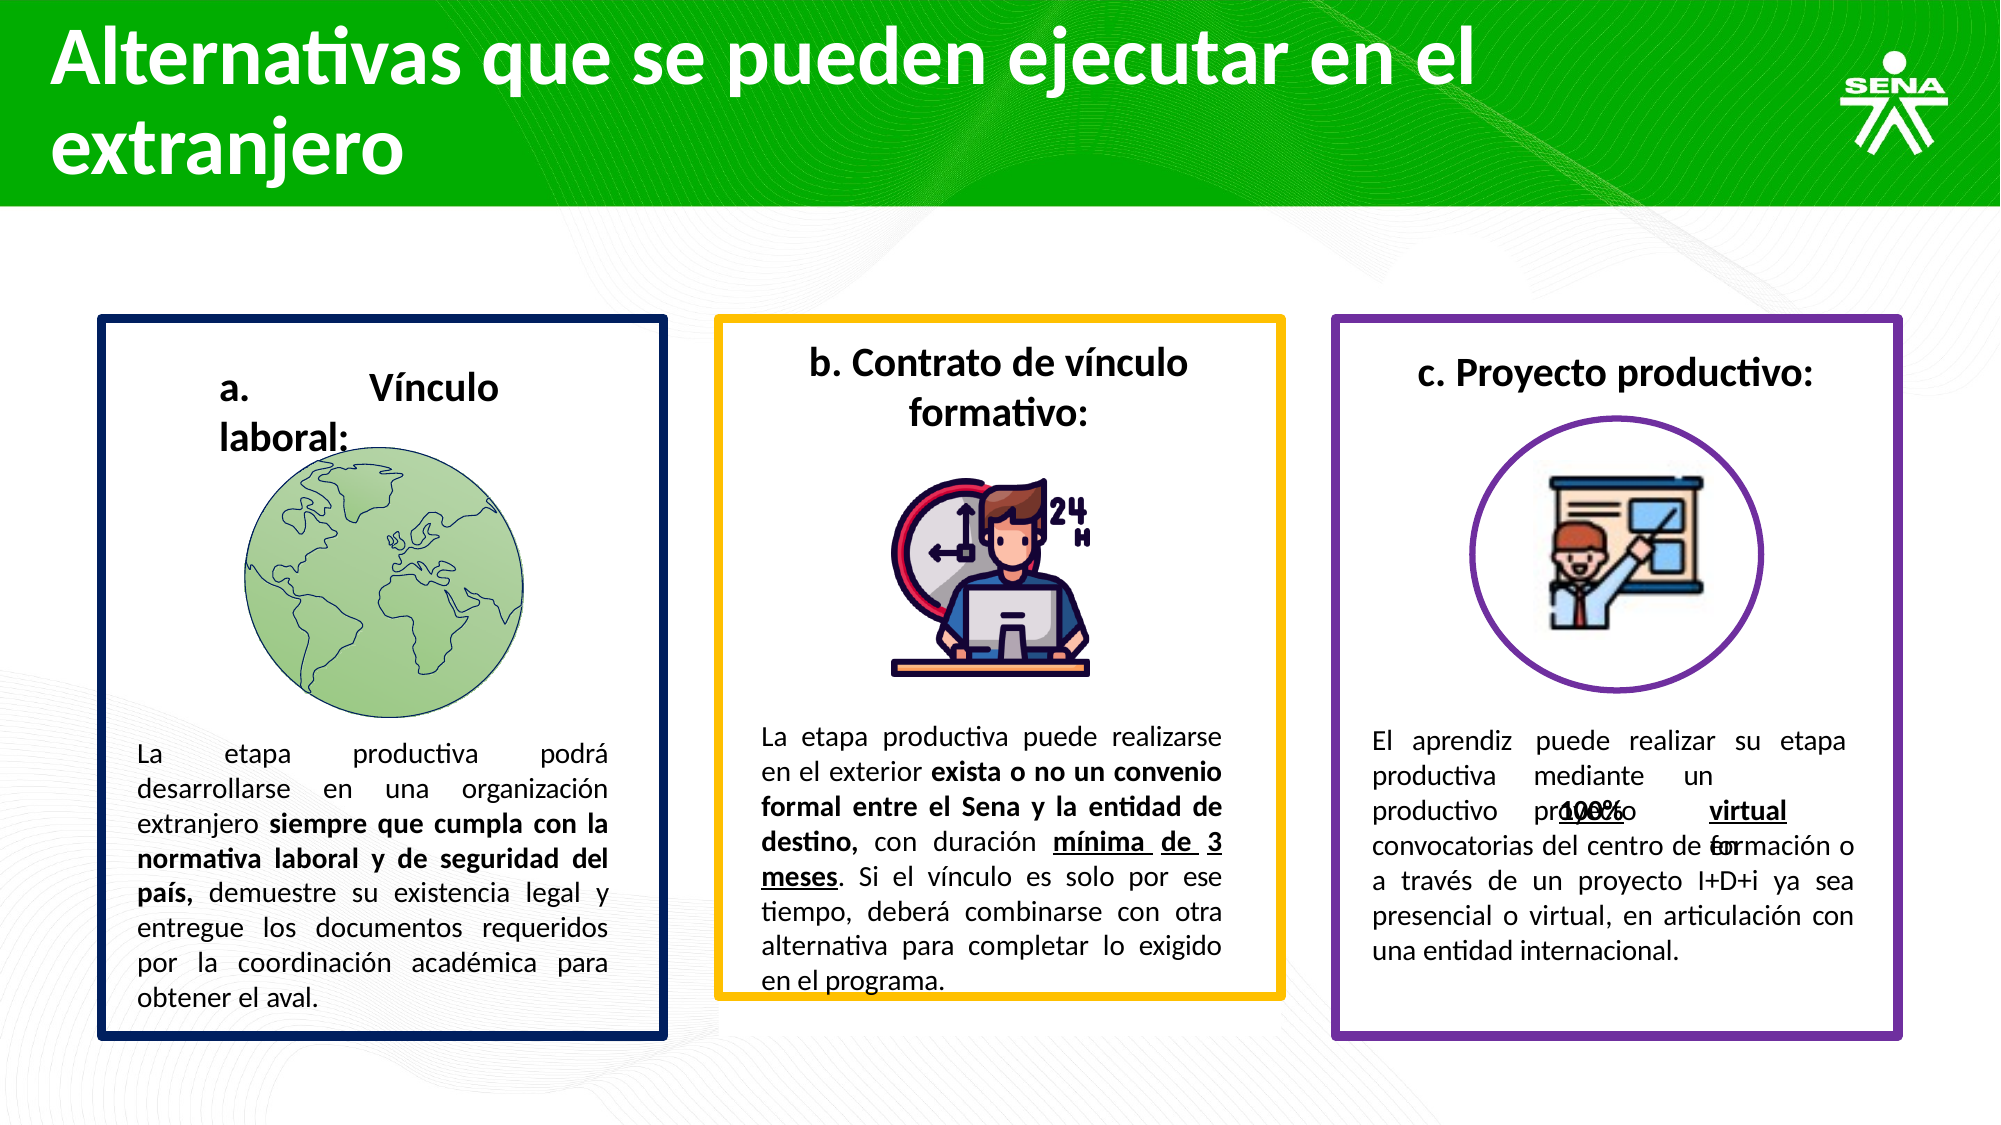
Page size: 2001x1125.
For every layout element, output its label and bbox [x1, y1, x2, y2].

picture [0, 0, 2000, 1125]
text_box [891, 415, 1765, 694]
text_box [244, 446, 525, 719]
text_box [96, 233, 1903, 1041]
